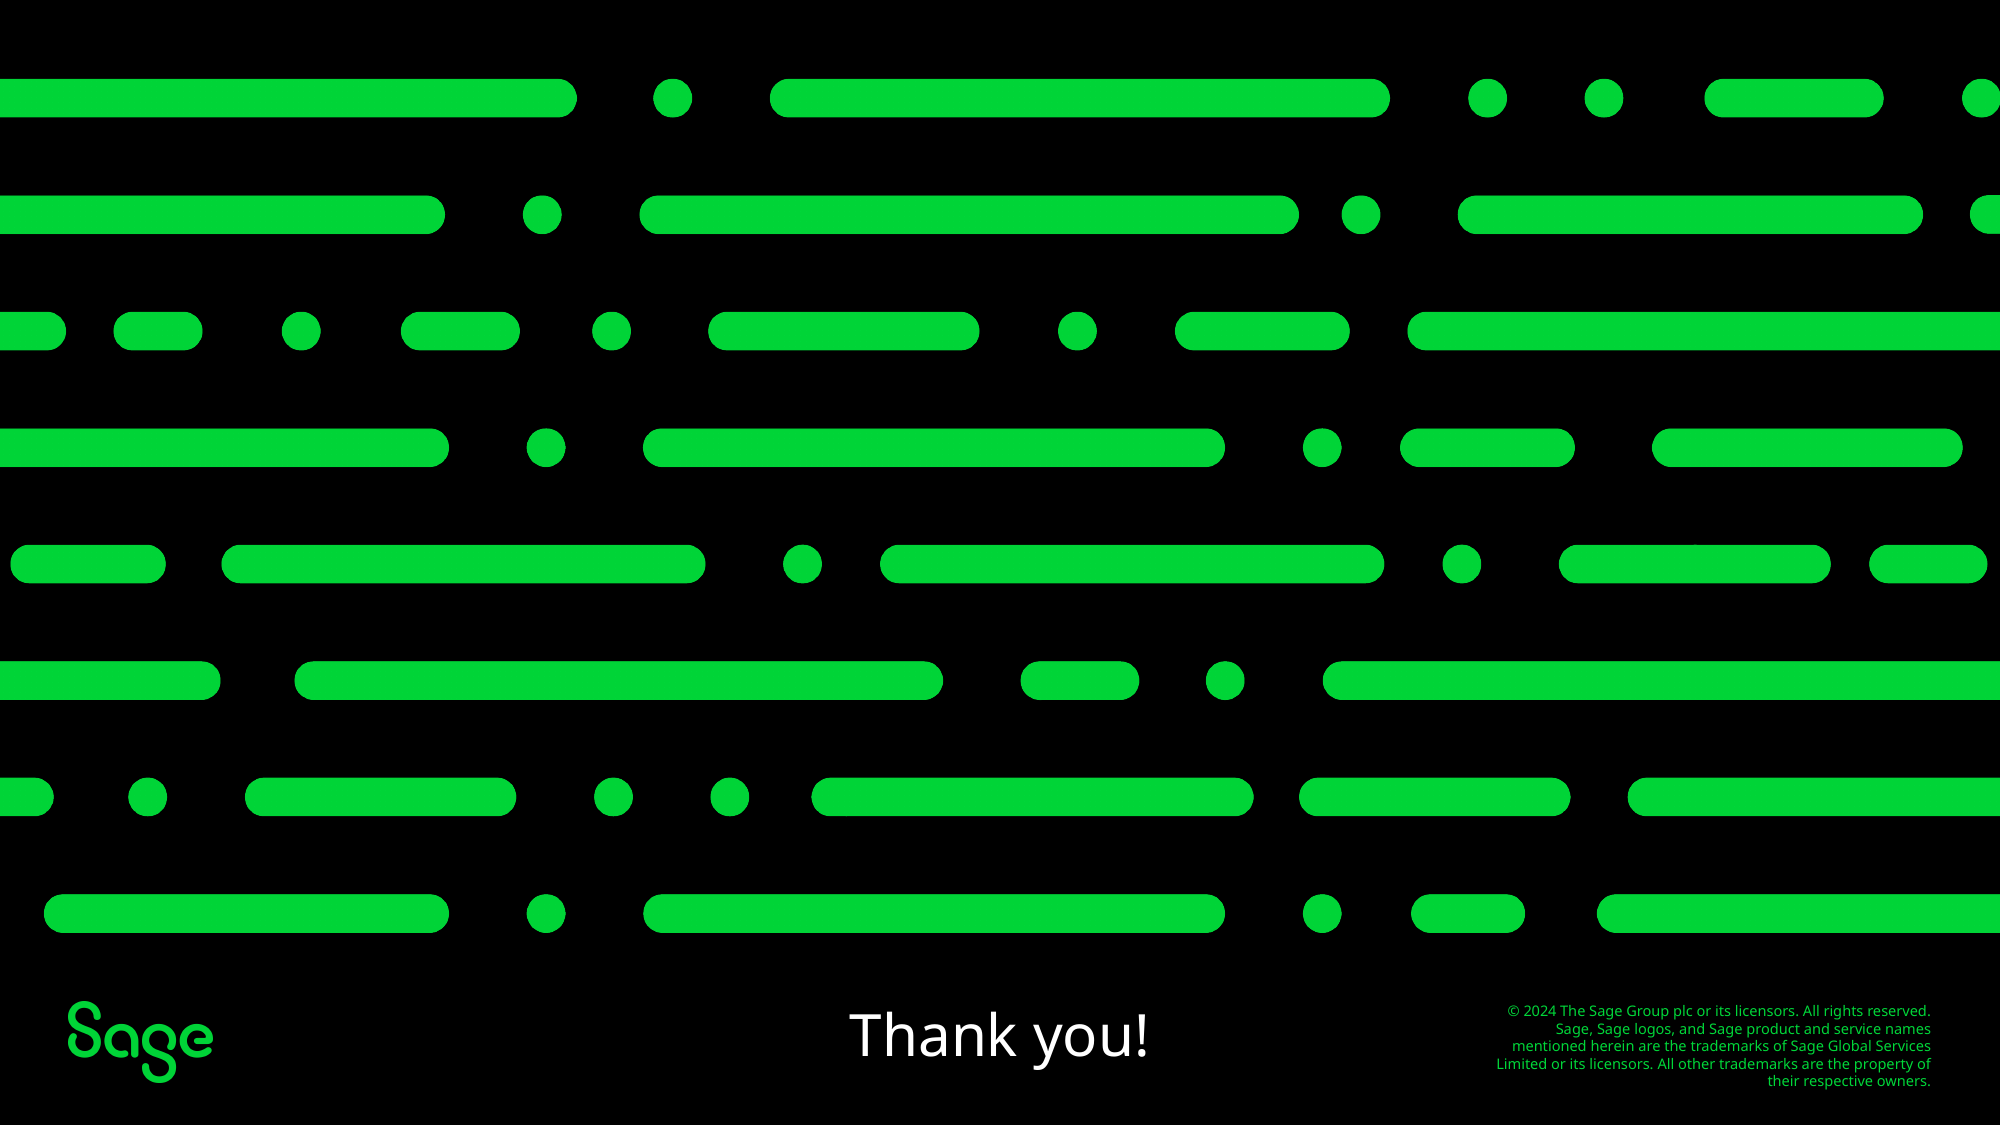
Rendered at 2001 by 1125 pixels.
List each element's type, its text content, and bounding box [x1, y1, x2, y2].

picture [0, 41, 2000, 1083]
title Thank you! [543, 988, 1457, 1087]
